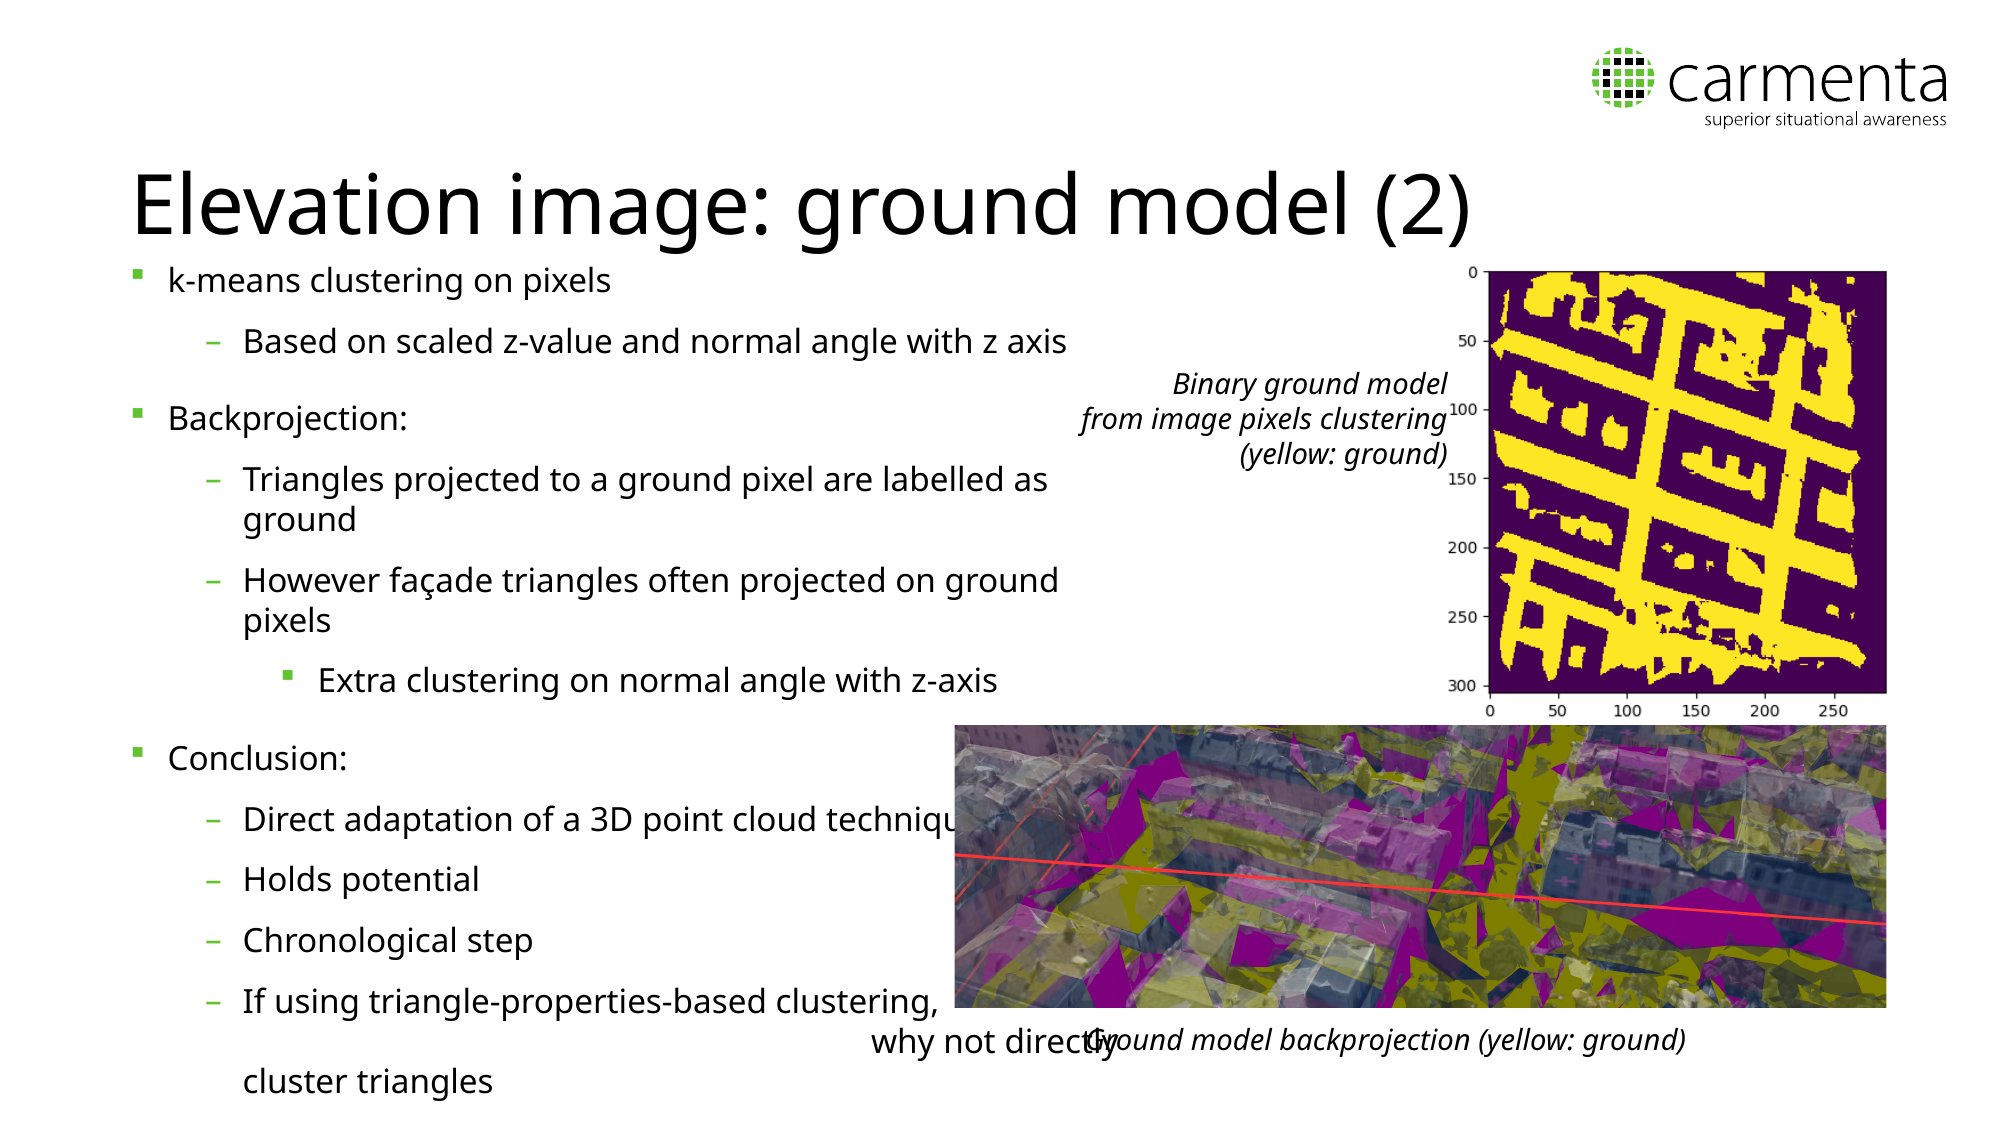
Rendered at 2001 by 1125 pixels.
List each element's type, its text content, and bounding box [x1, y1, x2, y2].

text_box Ground model backprojection (yellow: ground) [1070, 1014, 2000, 1064]
picture [954, 205, 2000, 1008]
list k-means clustering on pixels Based on scaled z-value and normal angle with z axis Backprojection: Triangles projected to a ground pixel are labelled as ground However façade triangles often projected on ground pixels Extra clustering on normal angle with z-axis Conclusion: Direct adaptation of a 3D point cloud technique Holds potential Chronological step If using triangle-properties-based clustering, why not directly cluster triangles [130, 274, 1127, 1125]
text_box Binary ground model from image pixels clustering (yellow: ground) [1032, 358, 1313, 478]
title Elevation image: ground model (2) [130, 143, 1870, 274]
